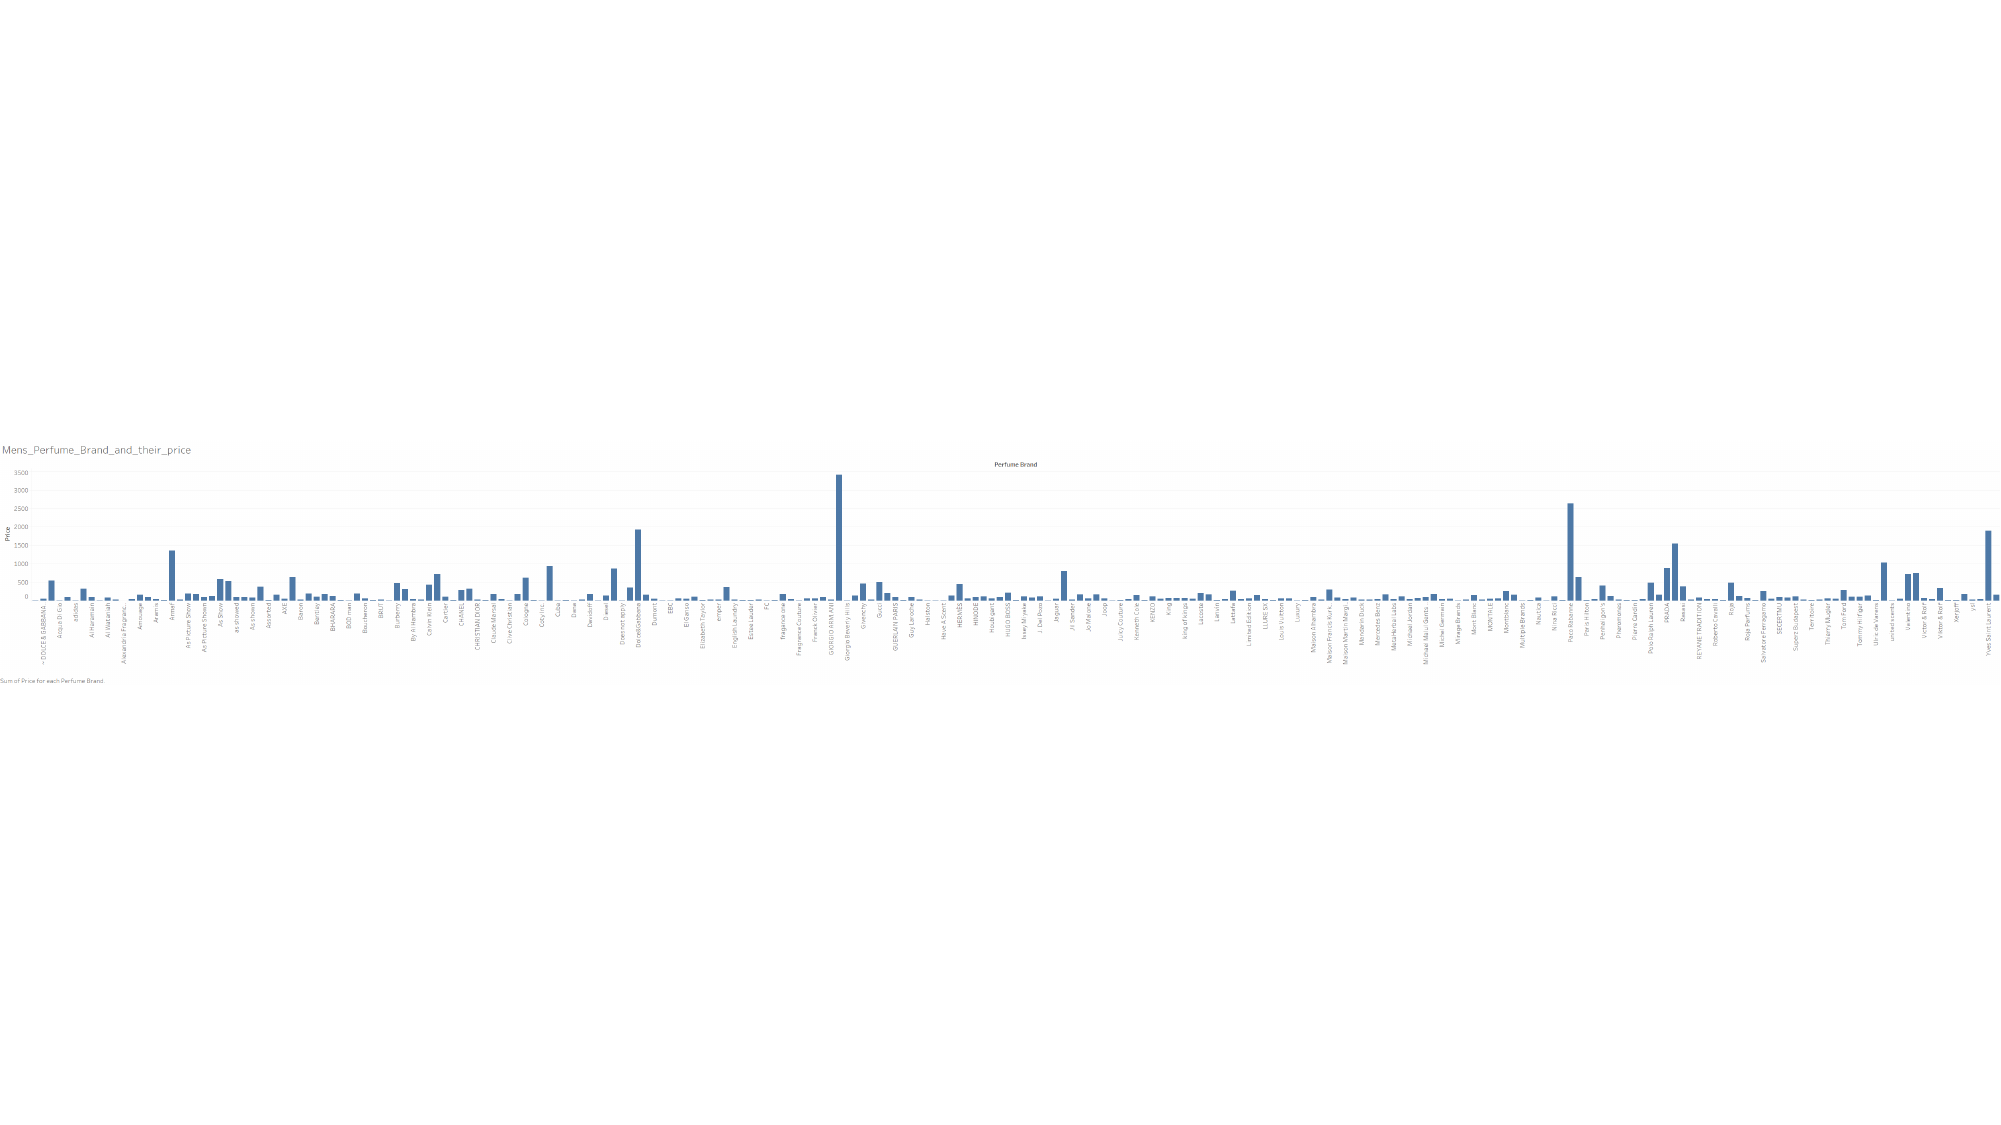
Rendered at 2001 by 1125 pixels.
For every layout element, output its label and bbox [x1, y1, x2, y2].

picture [0, 440, 2000, 685]
